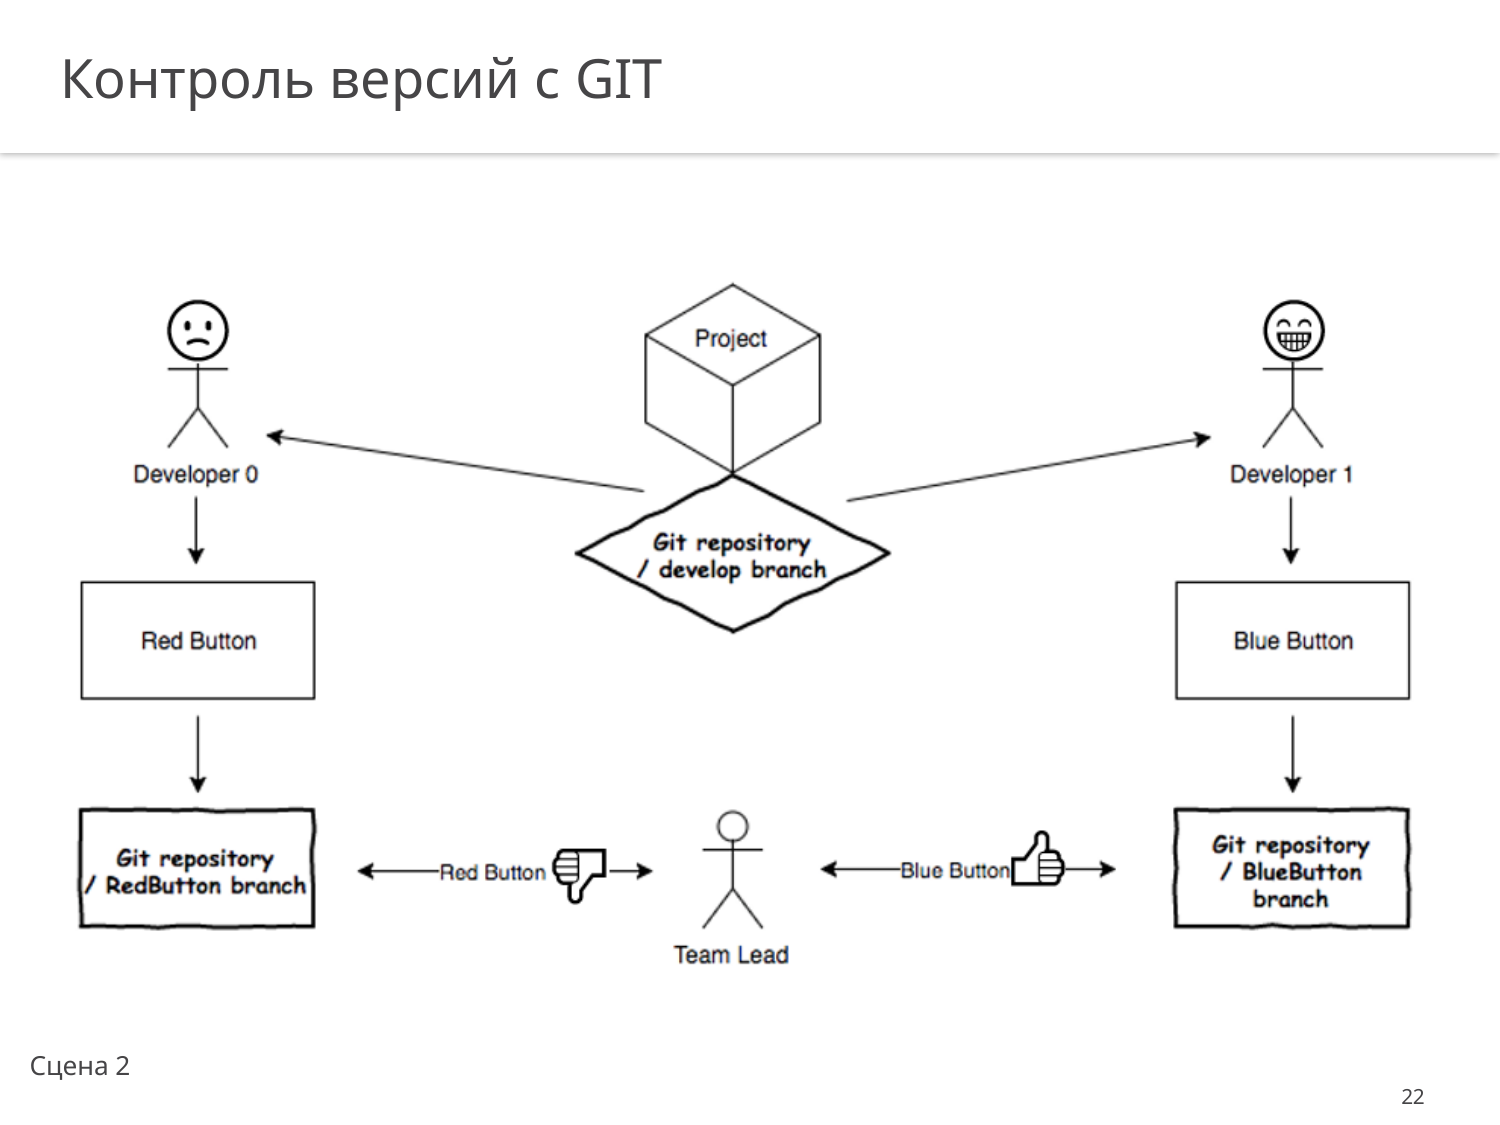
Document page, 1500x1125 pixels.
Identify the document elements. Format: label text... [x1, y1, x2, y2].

picture [46, 259, 1454, 990]
text_box Контроль версий с GIT [0, 0, 1500, 153]
text_box Сцена 2 [23, 1043, 137, 1087]
